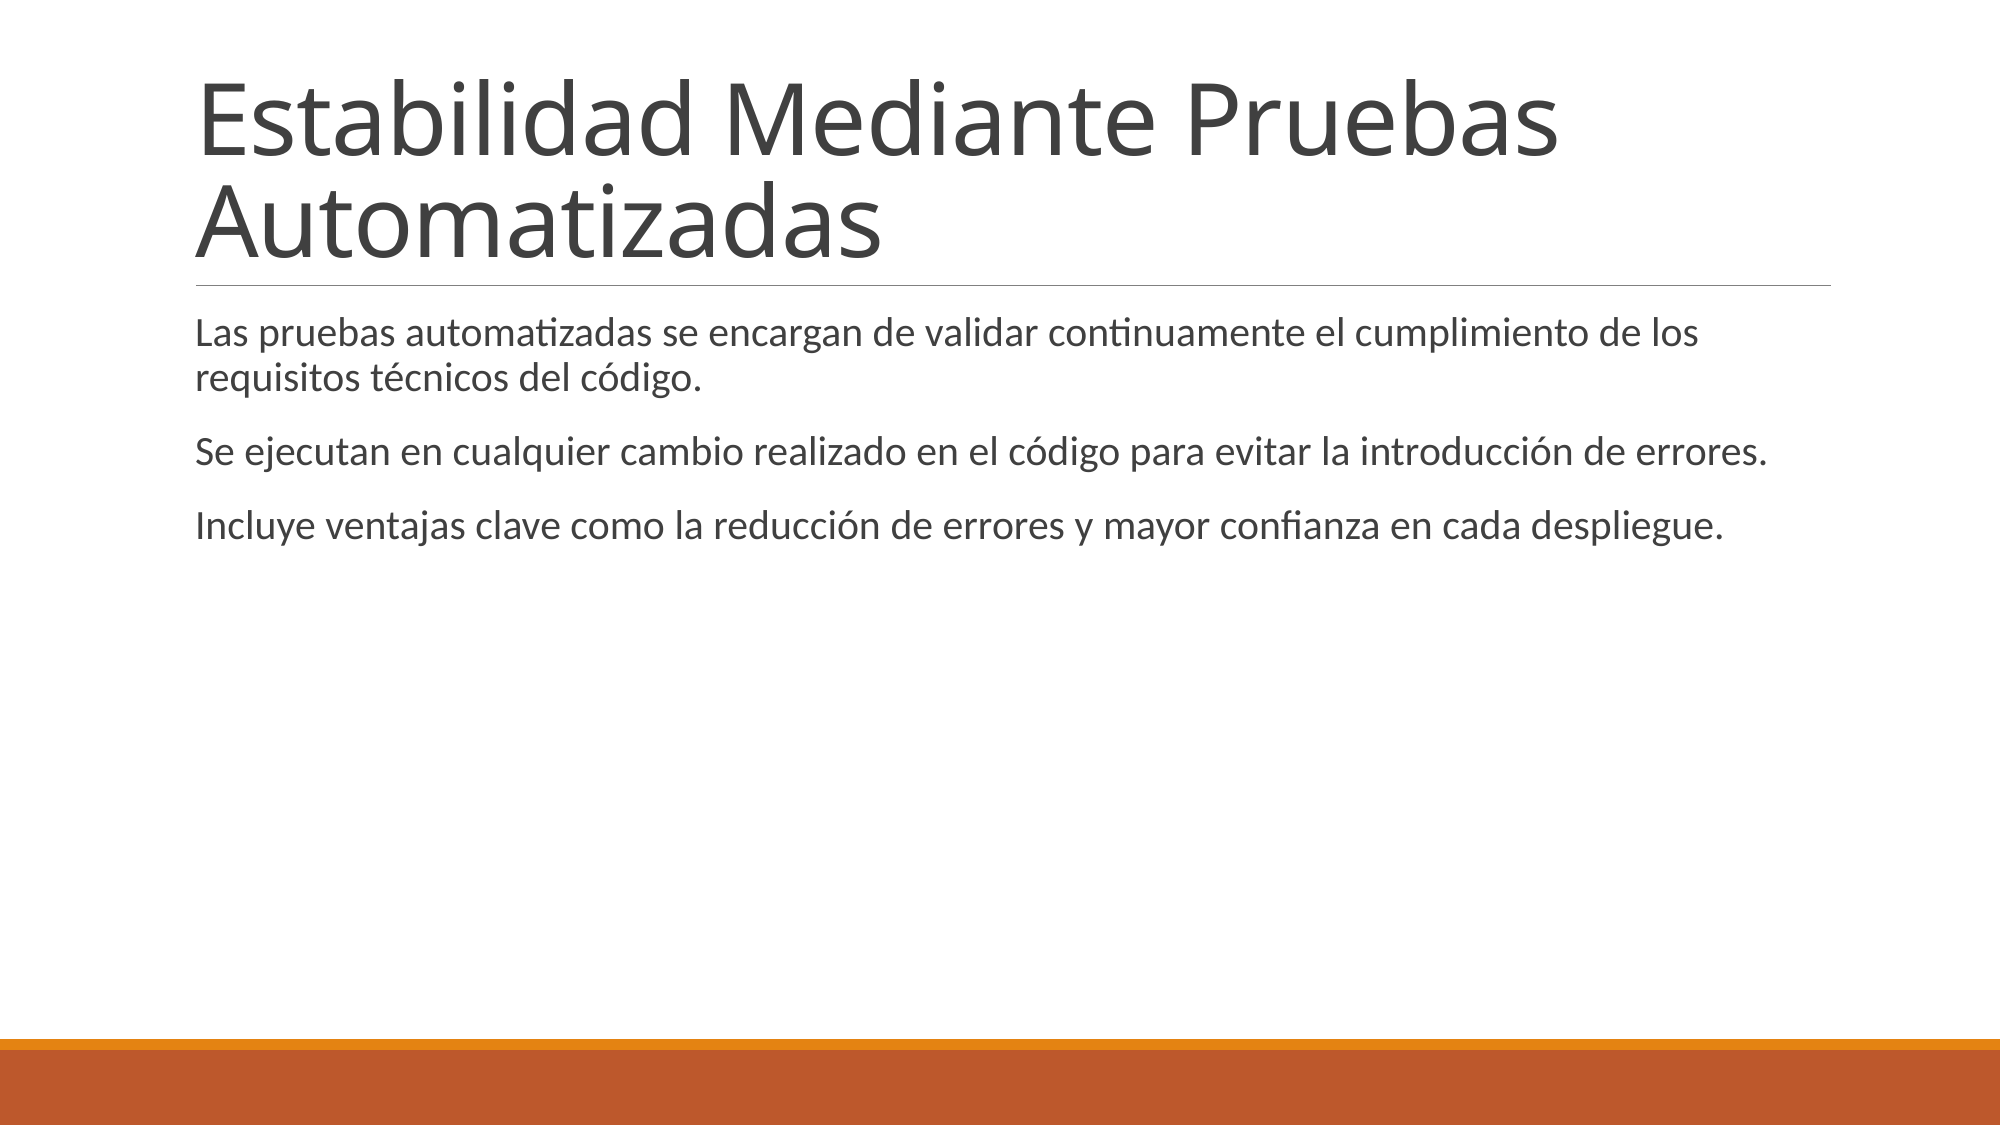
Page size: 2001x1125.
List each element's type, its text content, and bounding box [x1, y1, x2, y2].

title Estabilidad Mediante Pruebas Automatizadas [180, 47, 1830, 285]
list Las pruebas automatizadas se encargan de validar continuamente el cumplimiento de los requisitos técnicos del código. Se ejecutan en cualquier cambio realizado en el código para evitar la introducción de errores. Incluye ventajas clave como la reducción de errores y mayor confianza en cada despliegue. [180, 302, 1830, 963]
